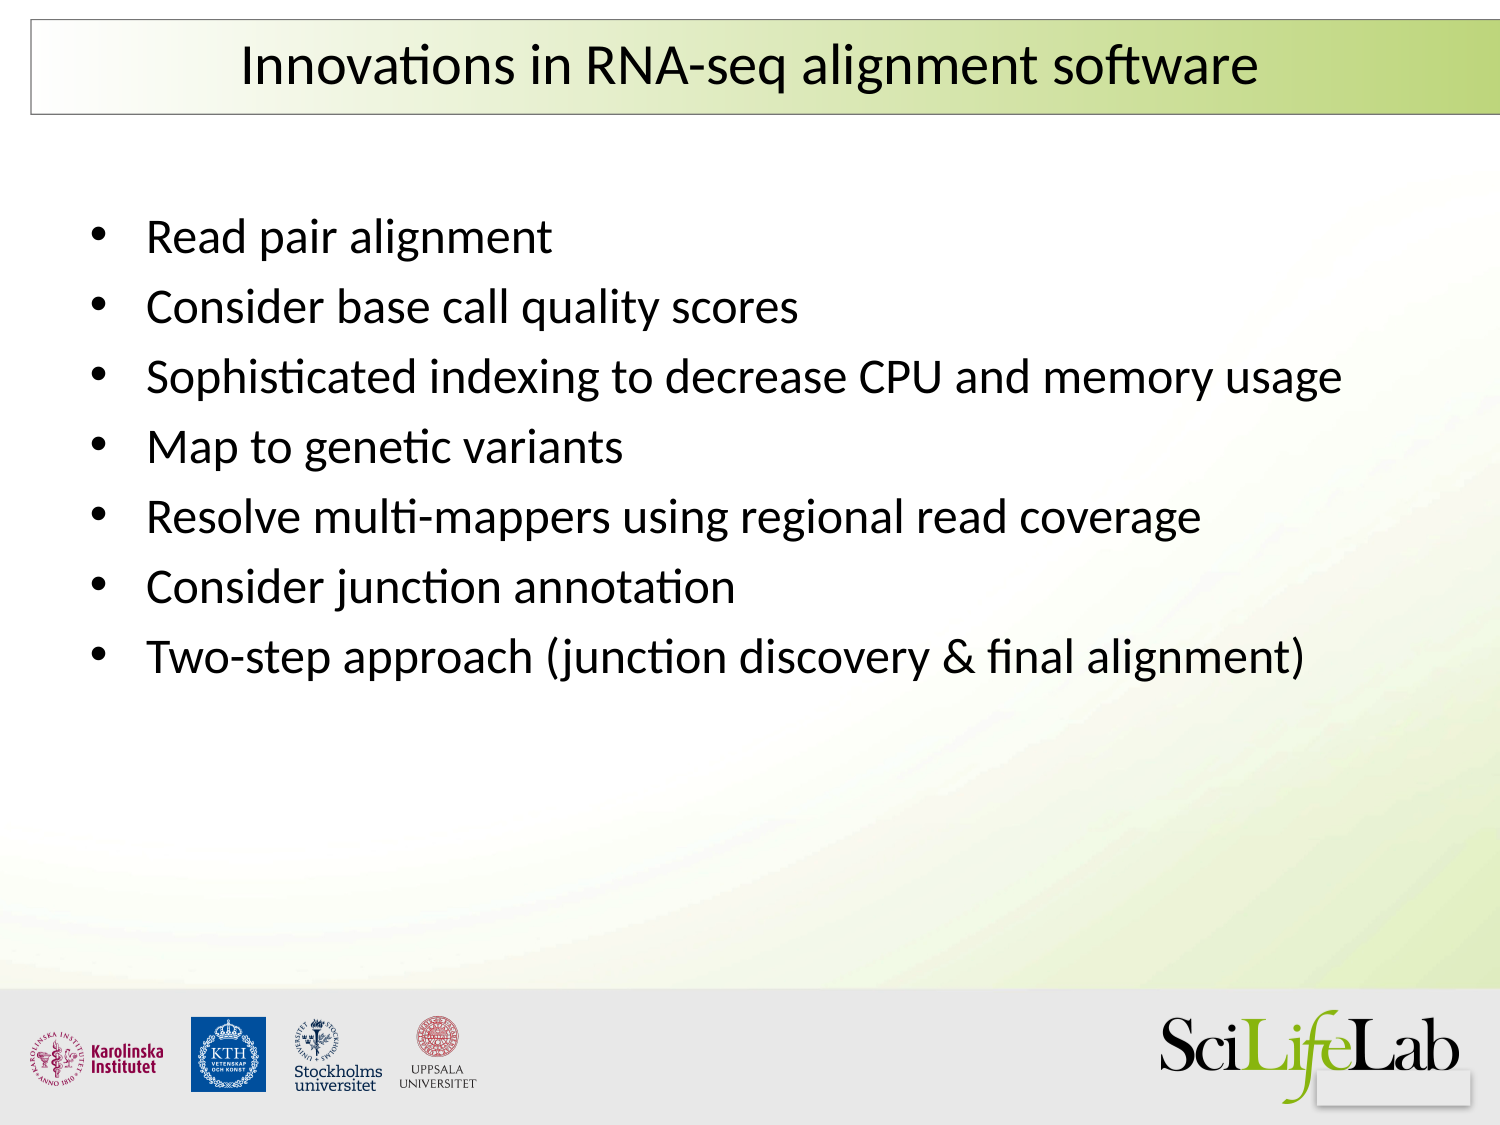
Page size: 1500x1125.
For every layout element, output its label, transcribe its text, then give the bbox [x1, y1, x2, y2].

list Read pair alignment Consider base call quality scores Sophisticated indexing to decrease CPU and memory usage Map to genetic variants Resolve multi-mappers using regional read coverage Consider junction annotation Two-step approach (junction discovery & final alignment) [75, 196, 1425, 1005]
title Innovations in RNA-seq alignment software [75, 19, 1425, 114]
picture [0, 0, 1500, 1125]
